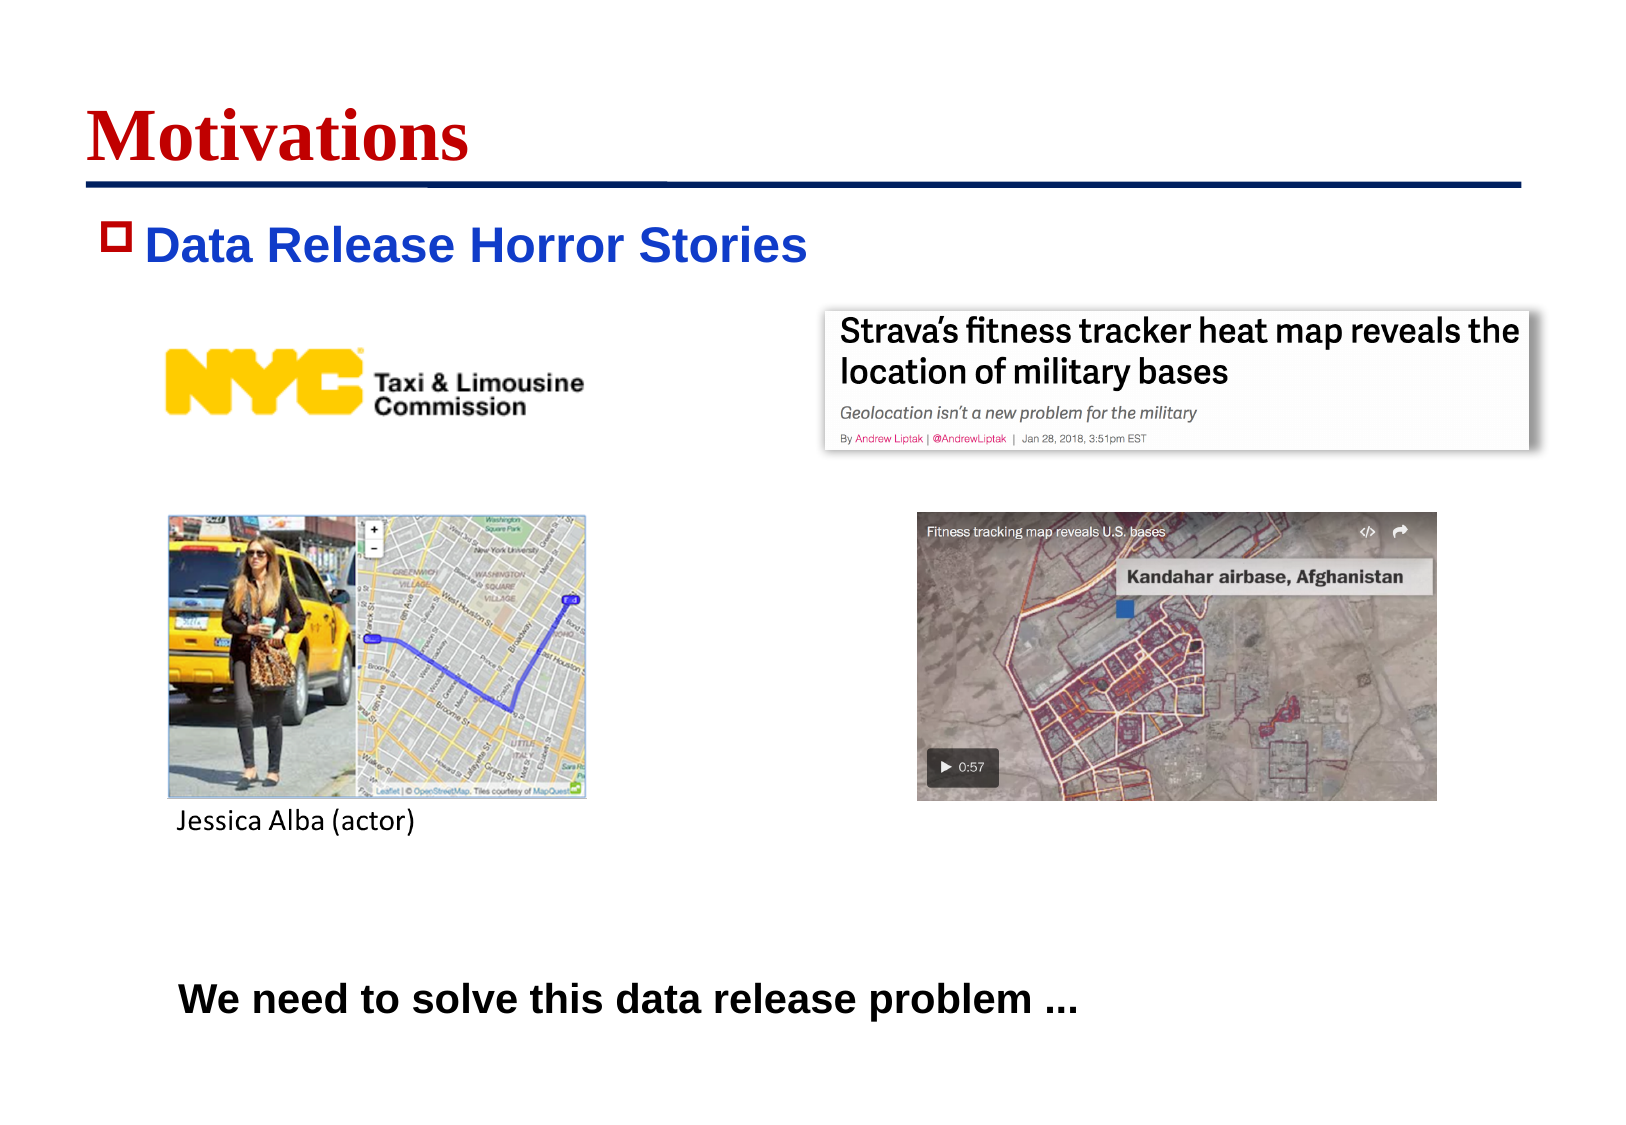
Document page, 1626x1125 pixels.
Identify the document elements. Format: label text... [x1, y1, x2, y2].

picture [158, 513, 587, 857]
text_box Data Release Horror Stories We need to solve this data release problem ... [7, 174, 1486, 1026]
picture [916, 511, 1437, 802]
text_box Motivations [71, 77, 1535, 175]
picture [138, 310, 1529, 451]
